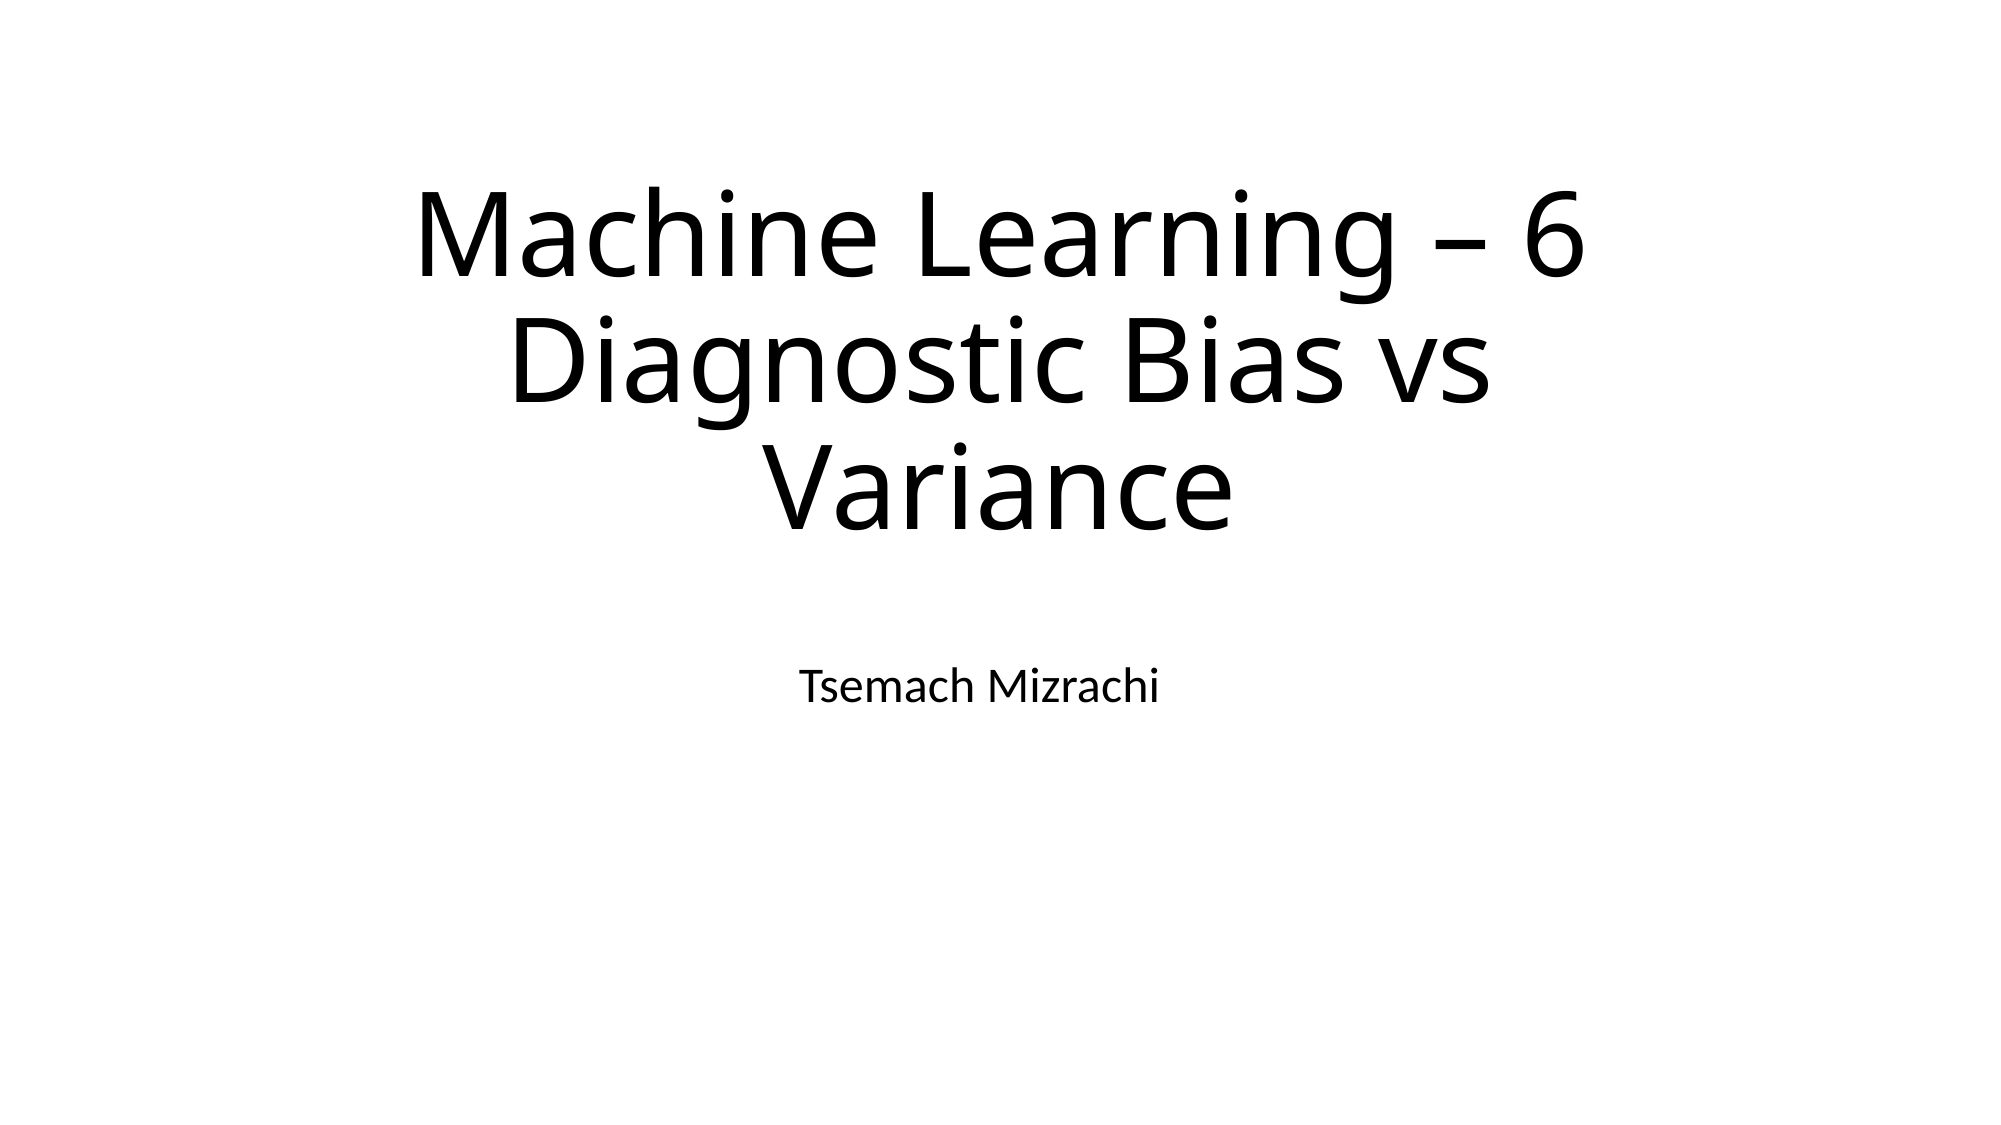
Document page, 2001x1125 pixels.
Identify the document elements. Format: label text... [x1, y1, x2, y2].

subtitle Tsemach Mizrachi [229, 652, 1730, 924]
title Machine Learning – 6 Diagnostic Bias vs Variance [249, 164, 1750, 563]
